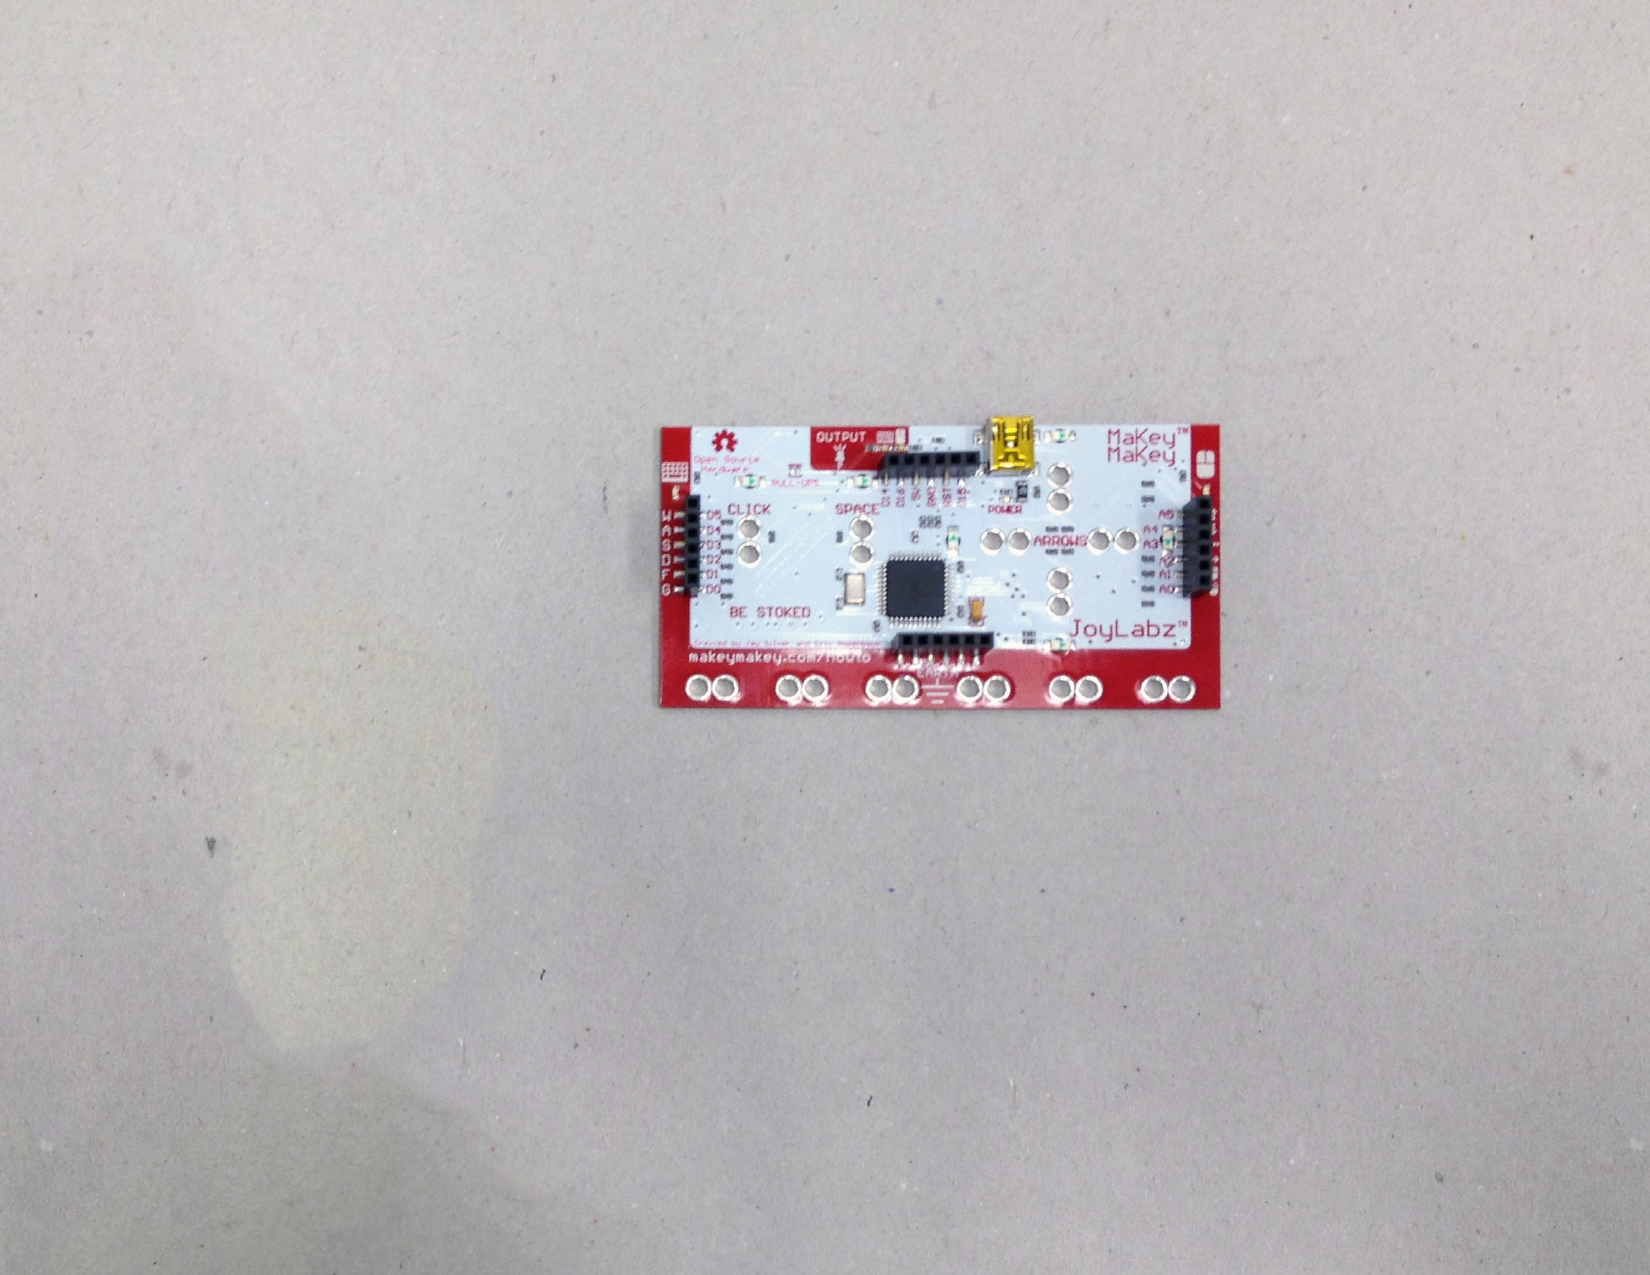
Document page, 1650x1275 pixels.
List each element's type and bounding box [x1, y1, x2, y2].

text_box [0, 0, 1650, 1275]
